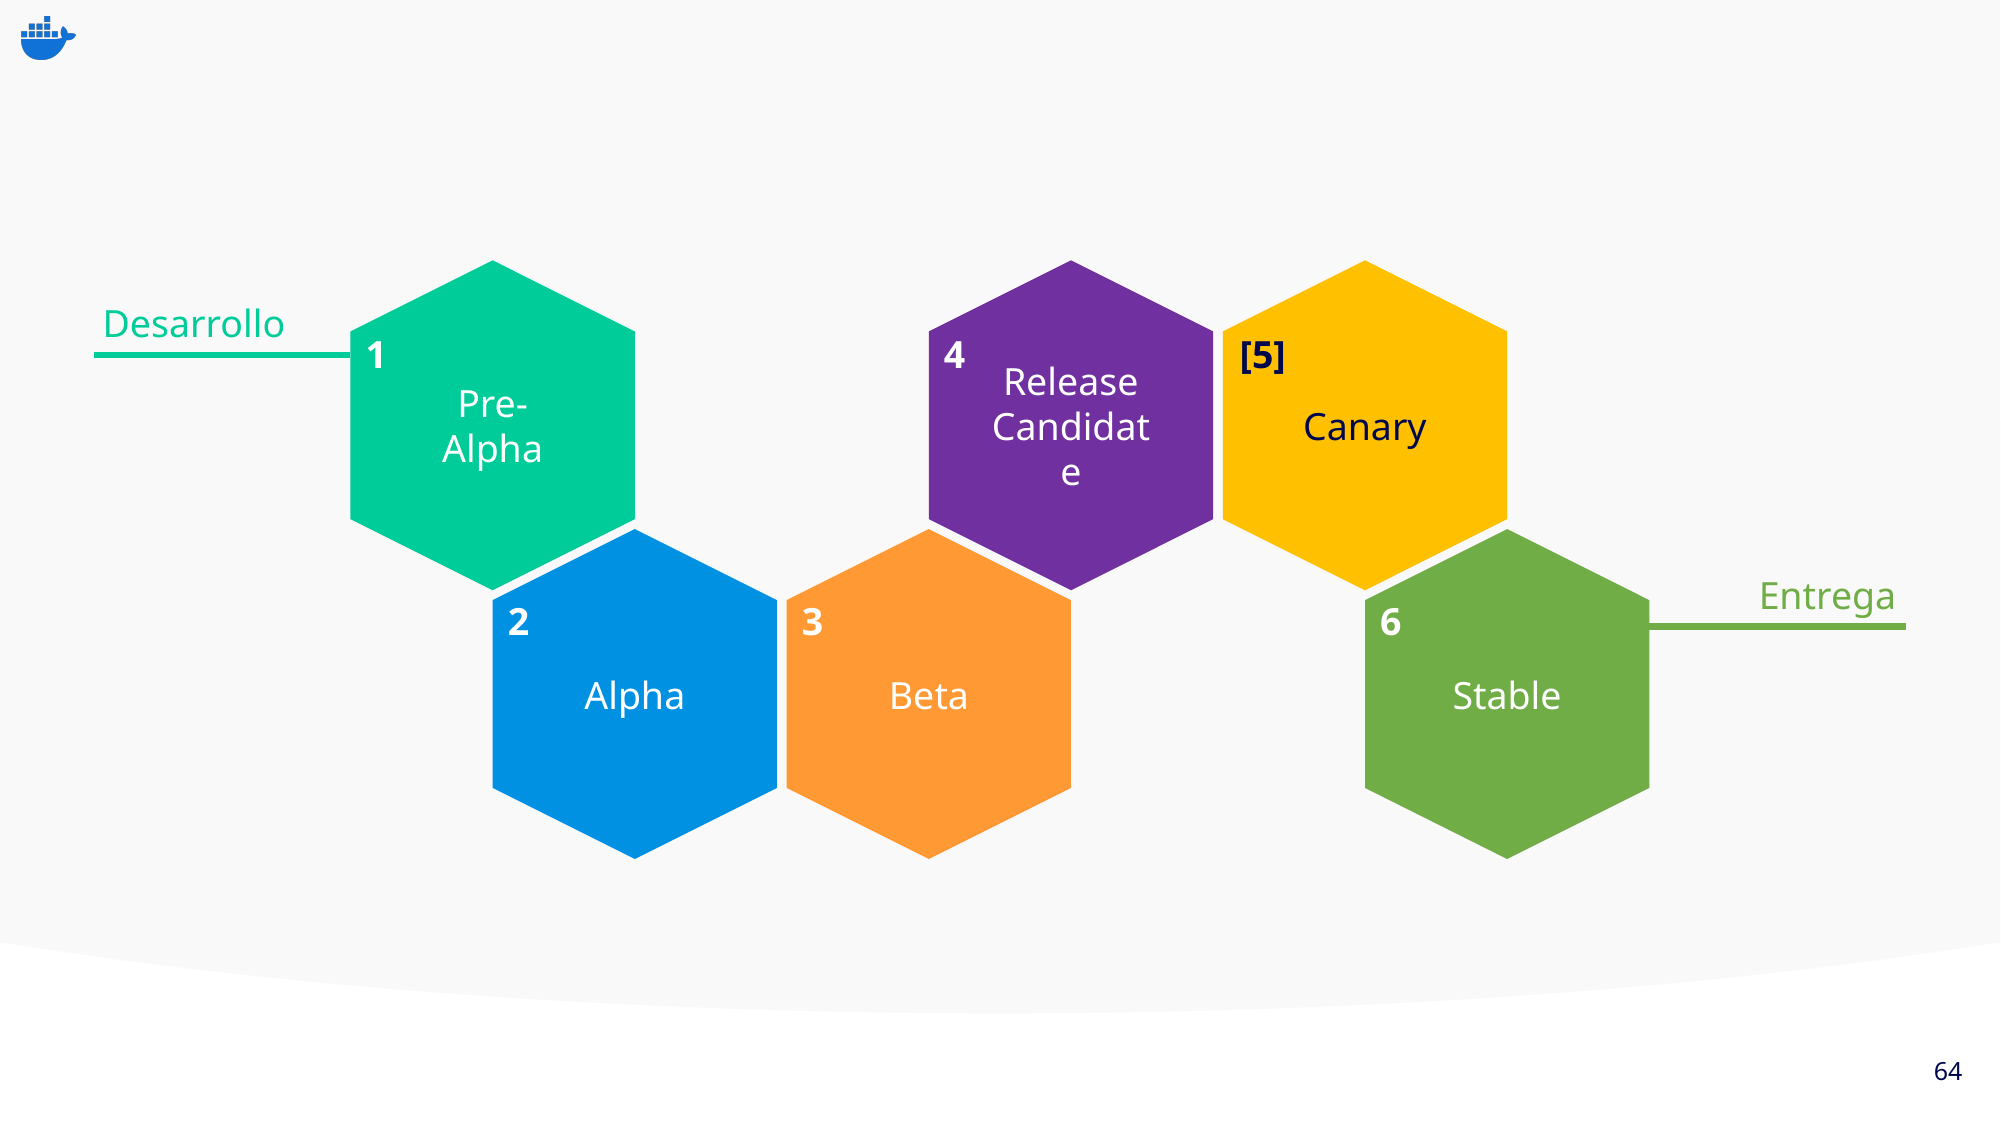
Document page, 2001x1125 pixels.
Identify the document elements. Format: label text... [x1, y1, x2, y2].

text_box 1 [350, 323, 403, 383]
text_box Entrega [1743, 564, 1911, 625]
text_box [5] [1224, 323, 1301, 383]
picture [21, 16, 76, 60]
slide_number 64 [1527, 1042, 1978, 1103]
text_box Desarrollo [87, 292, 301, 353]
text_box Pre-Alpha [349, 259, 636, 592]
text_box Canary [1221, 259, 1509, 592]
text_box Beta [785, 527, 1072, 861]
text_box 2 [493, 590, 545, 650]
text_box Stable [1363, 527, 1651, 861]
text_box Release Candidate [927, 259, 1215, 592]
text_box Alpha [491, 527, 779, 861]
text_box 6 [1365, 590, 1417, 650]
text_box 4 [929, 323, 981, 383]
text_box 3 [787, 590, 839, 650]
